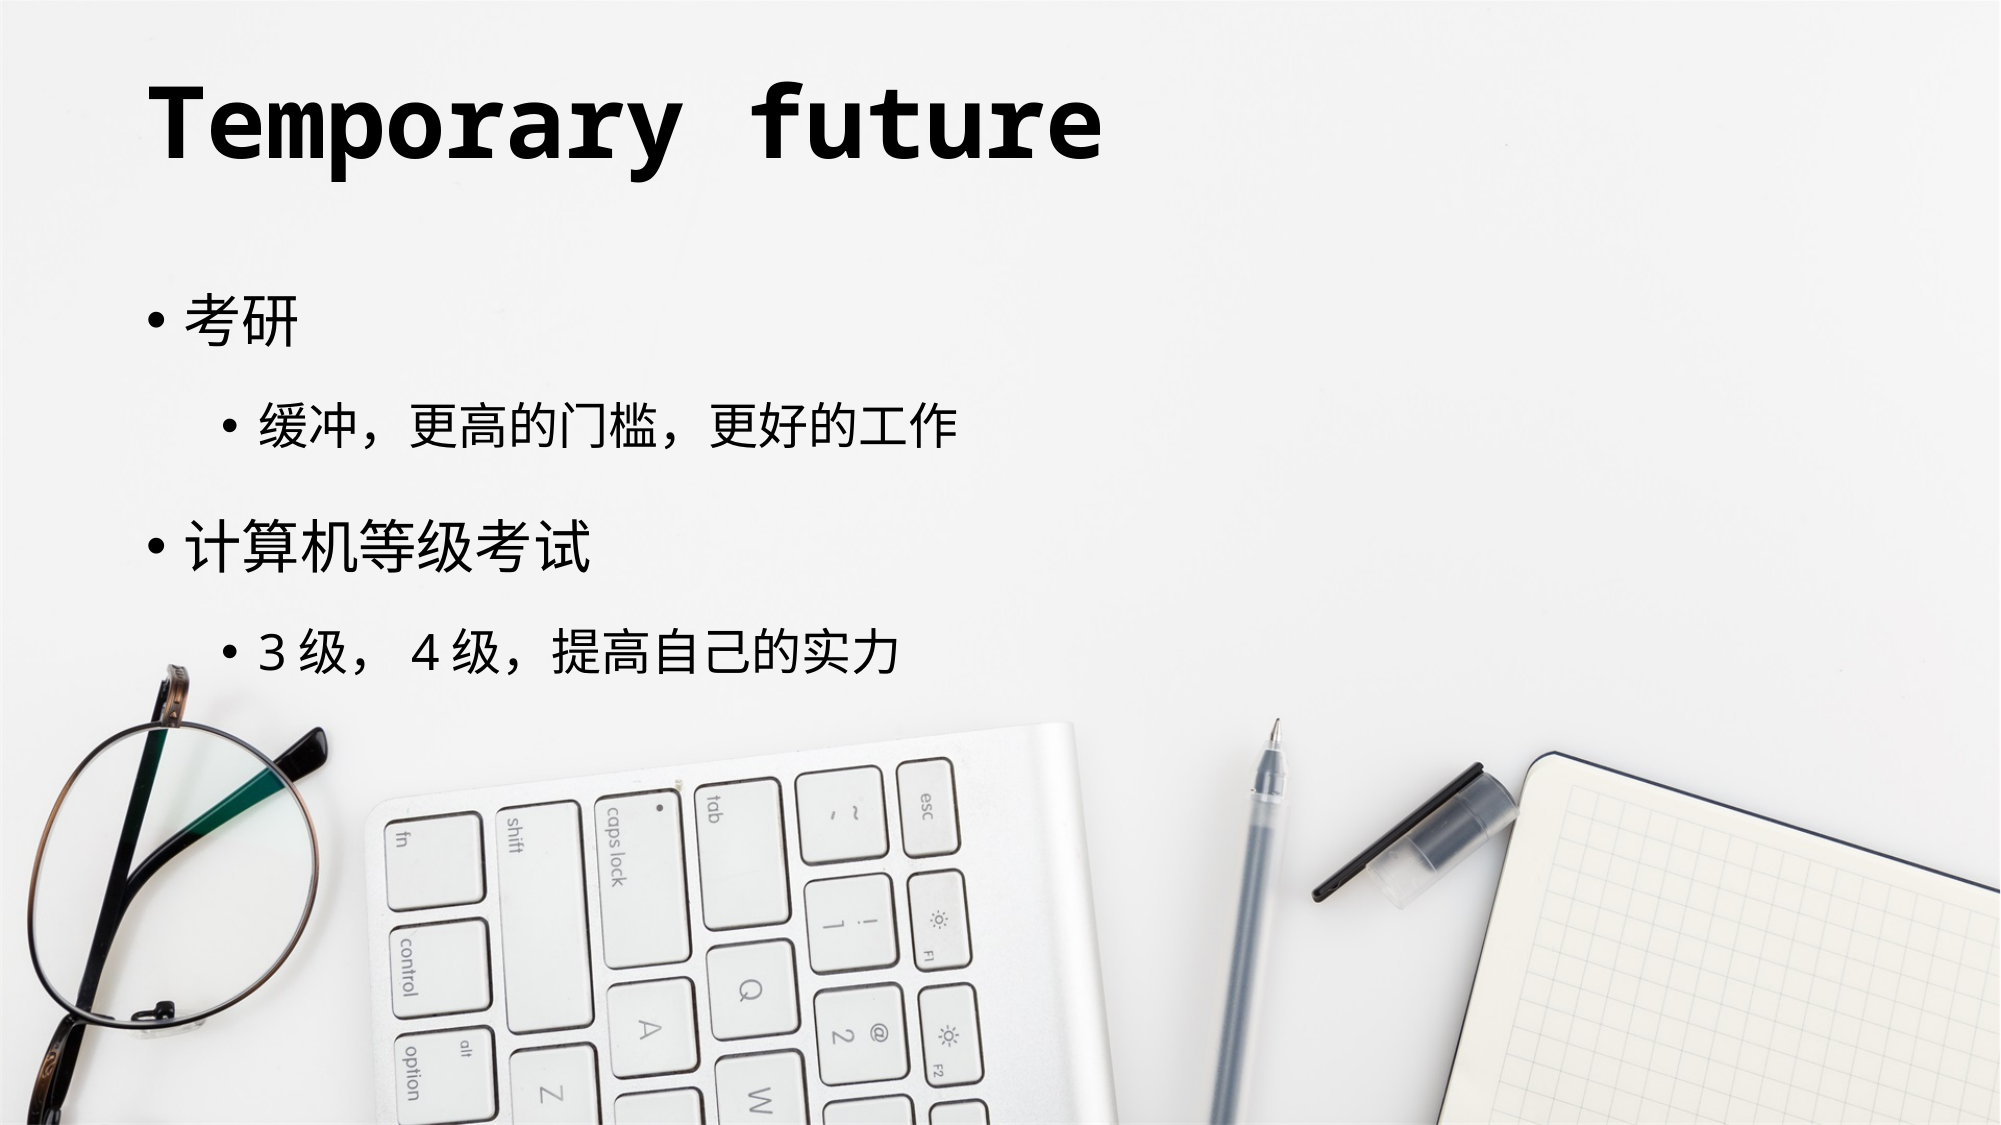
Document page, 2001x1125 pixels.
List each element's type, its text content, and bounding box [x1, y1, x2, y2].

list 考研 缓冲，更高的门槛，更好的工作 计算机等级考试 3级，4级，提高自己的实力 [130, 242, 1856, 825]
title Temporary future [130, 44, 1869, 209]
picture [0, 0, 2001, 1125]
